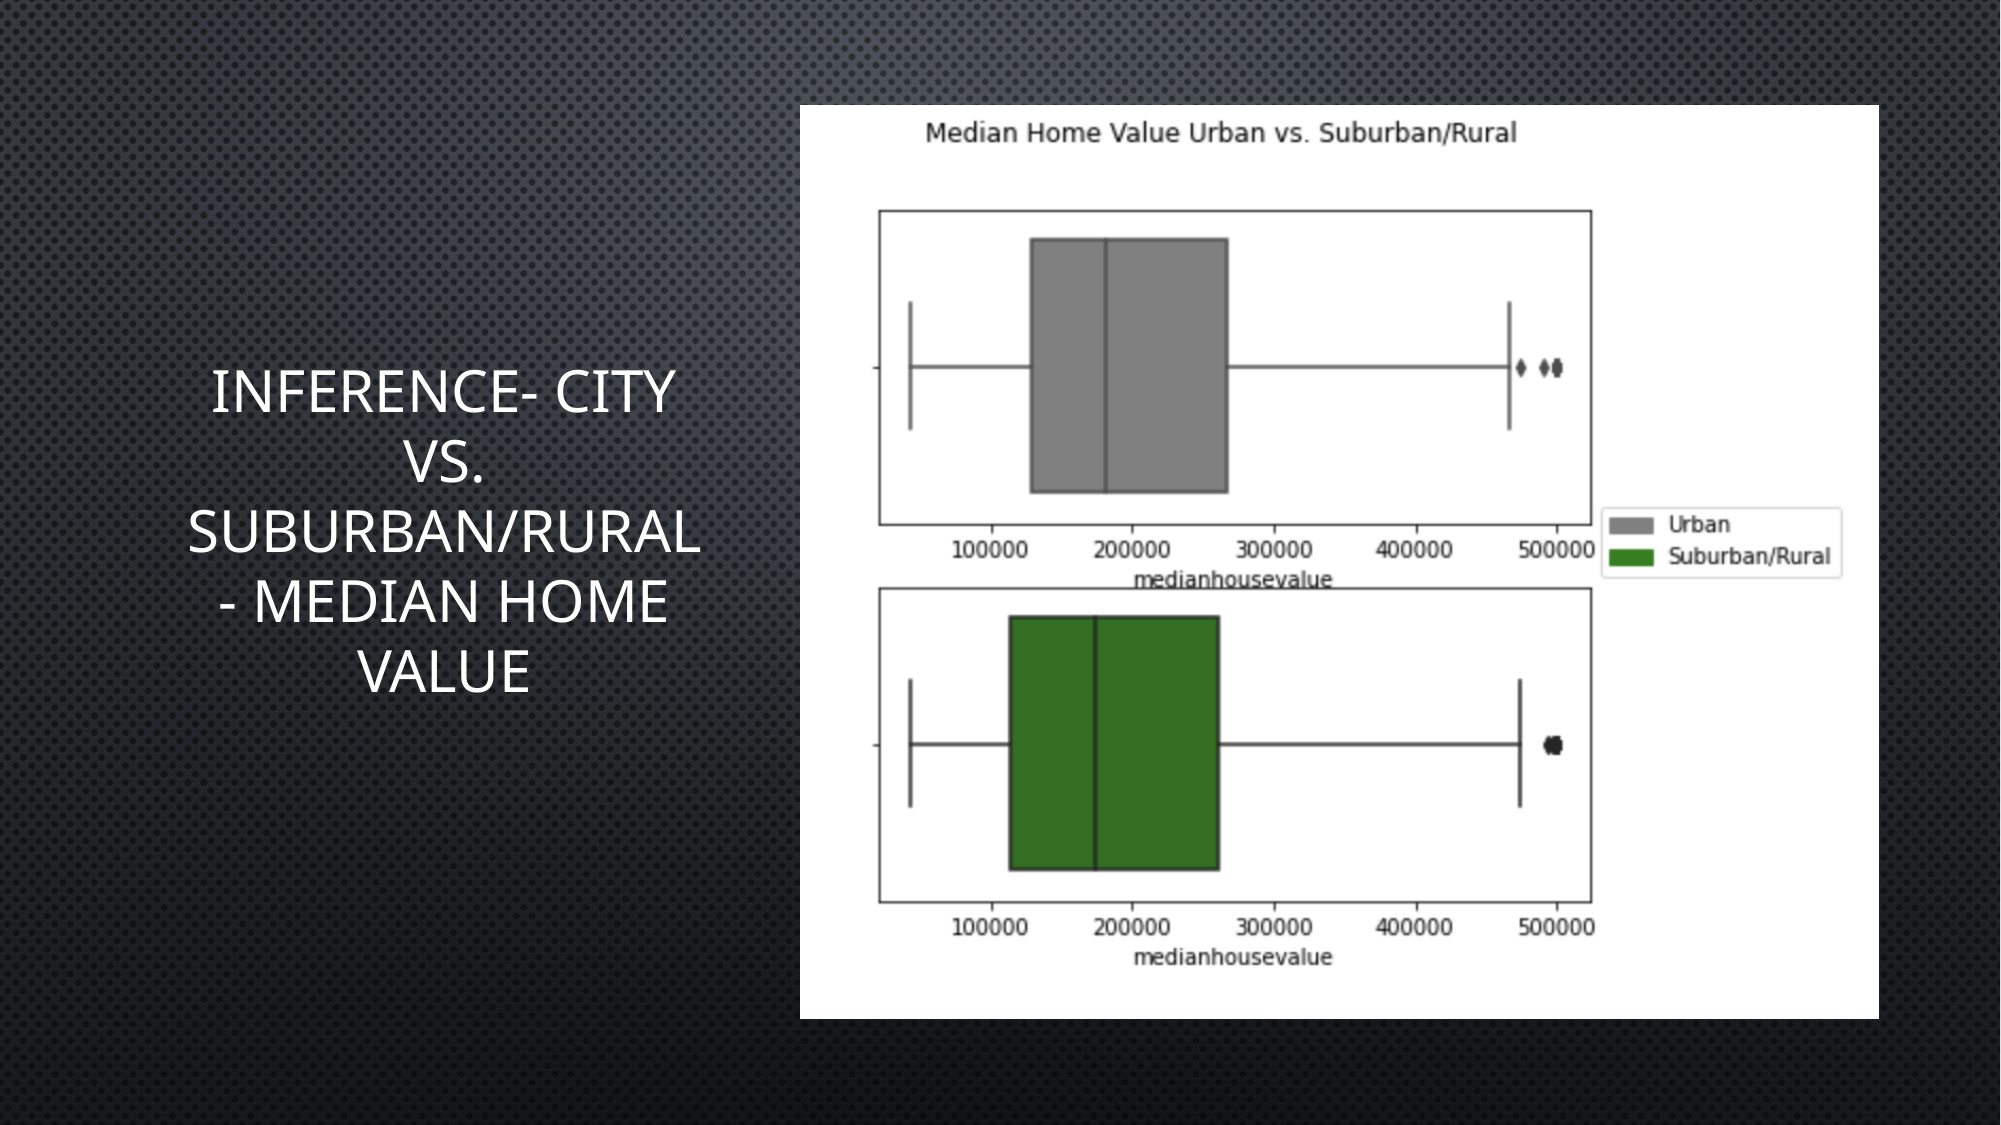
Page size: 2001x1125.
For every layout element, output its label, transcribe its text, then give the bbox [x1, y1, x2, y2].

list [800, 105, 1879, 1020]
title Inference- City vs. Suburban/Rural- Median Home Value [168, 320, 721, 739]
